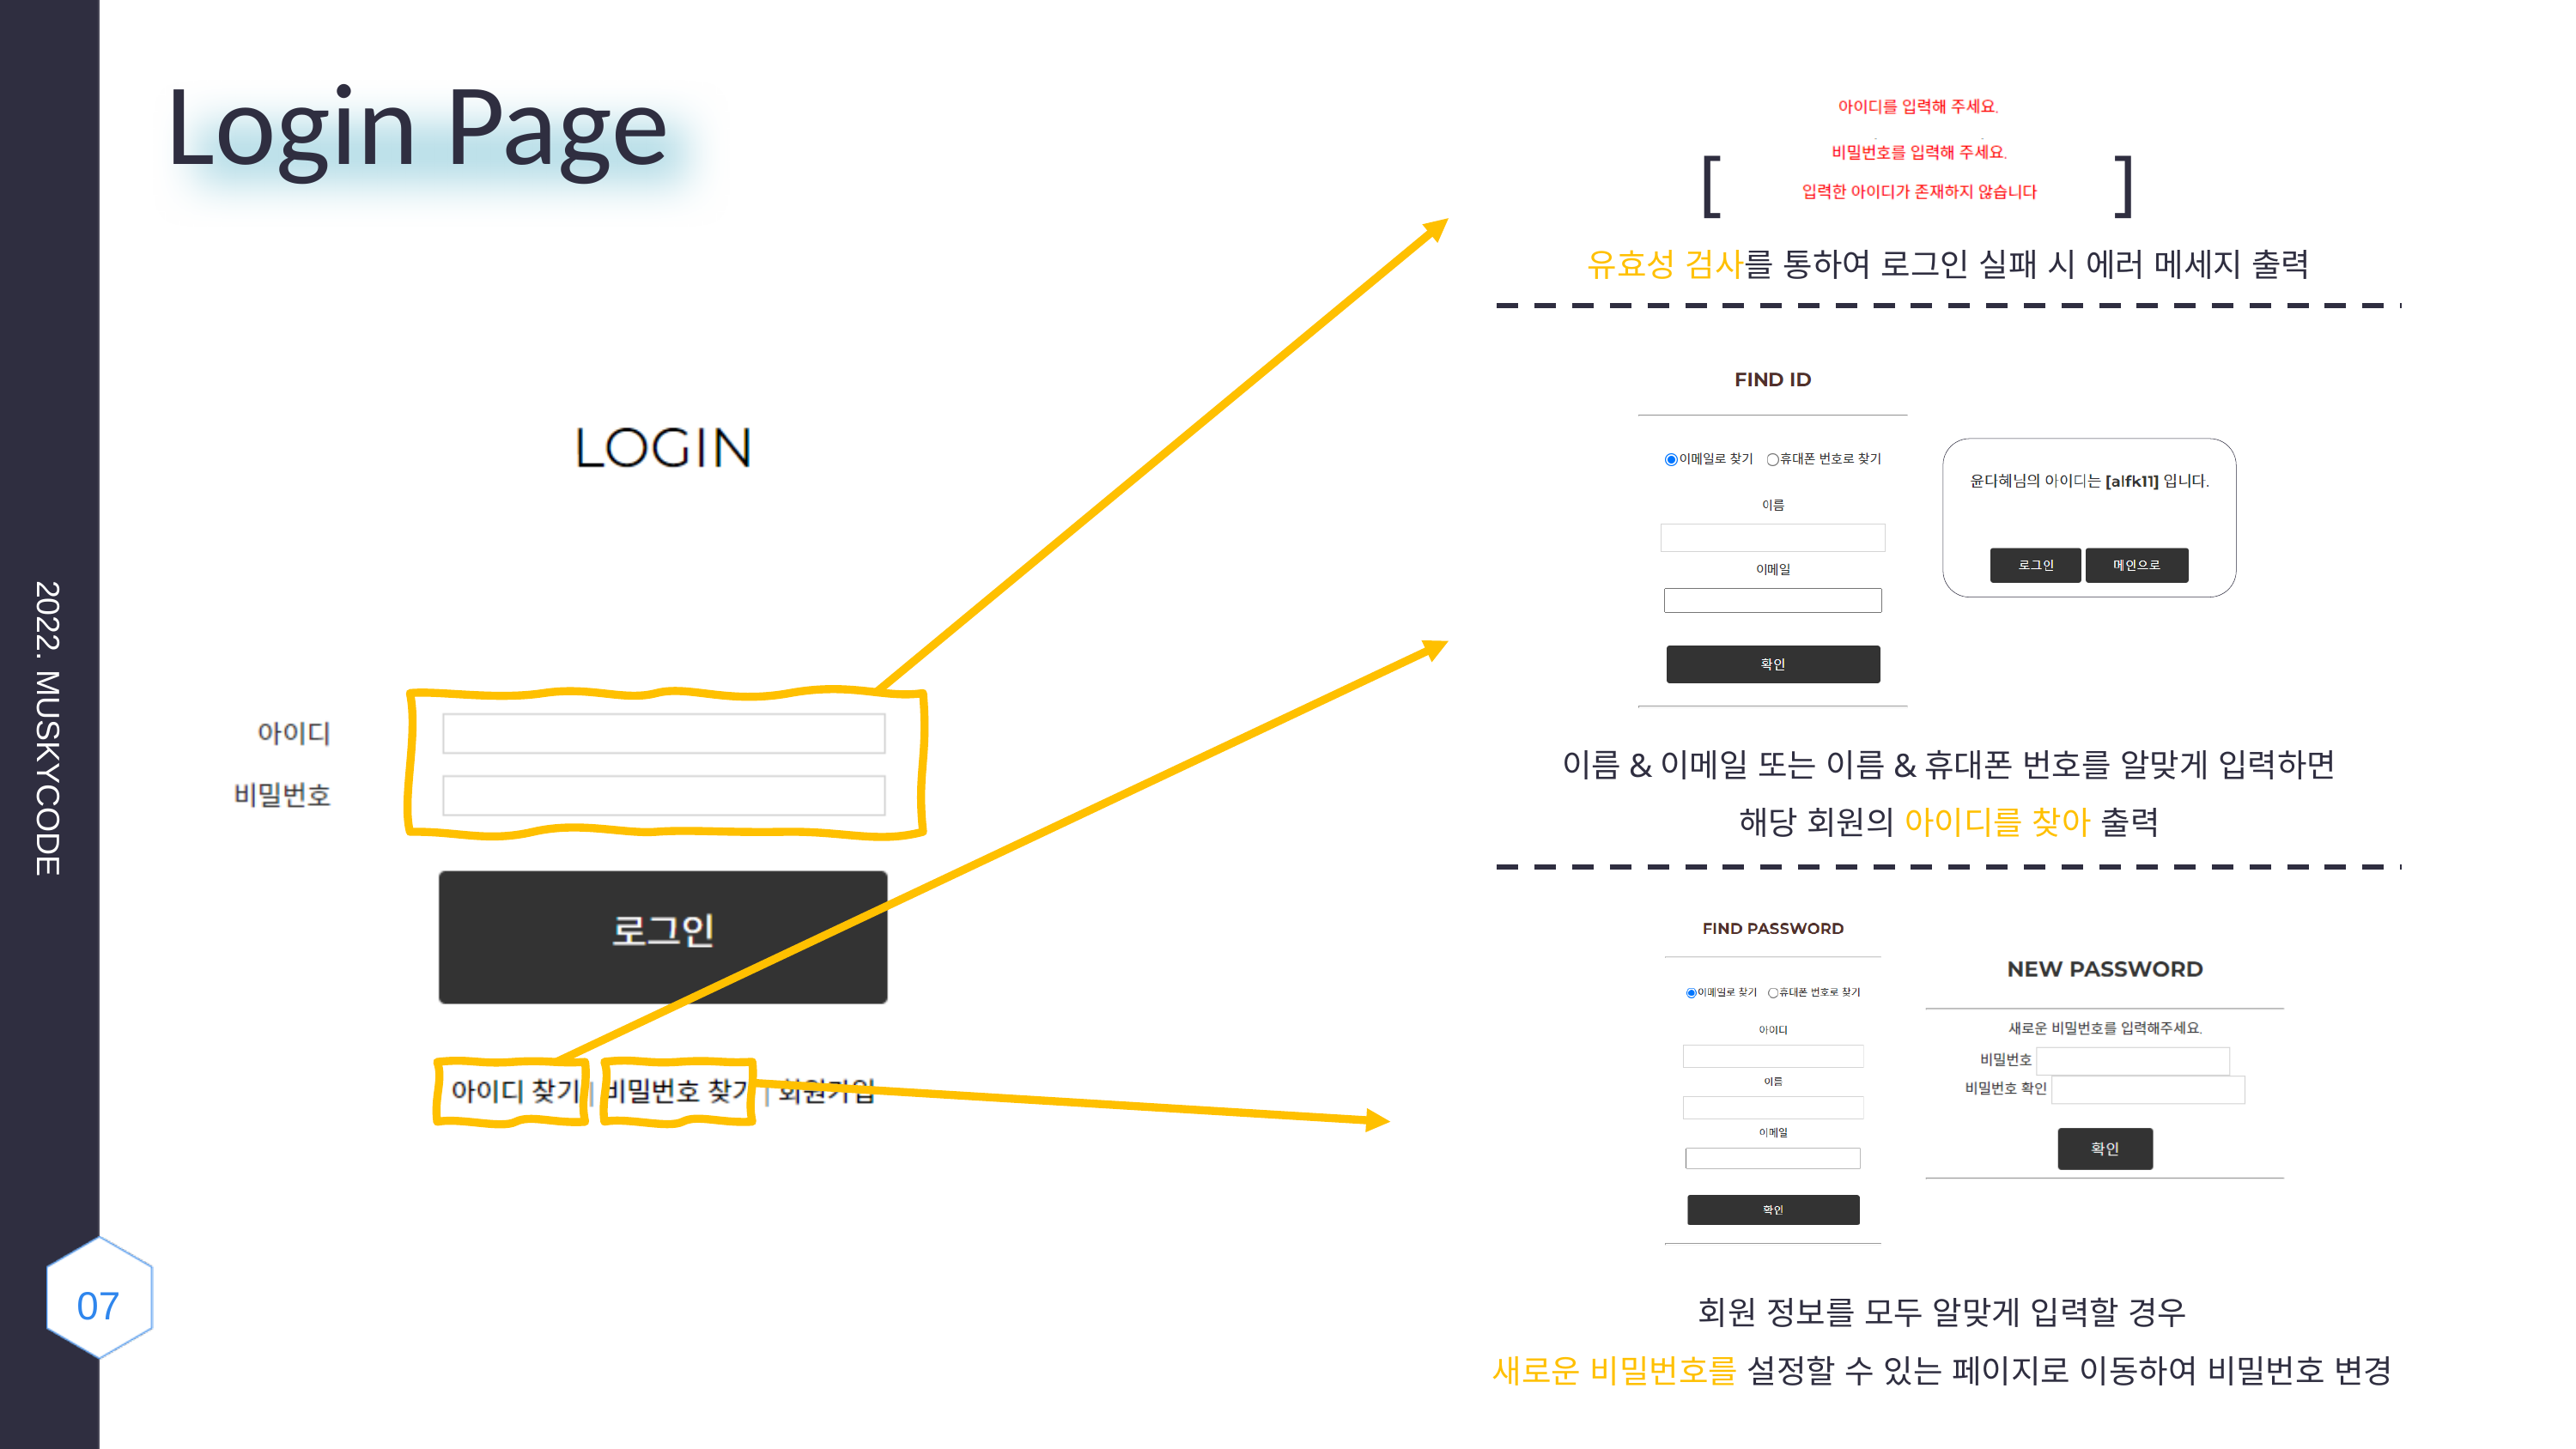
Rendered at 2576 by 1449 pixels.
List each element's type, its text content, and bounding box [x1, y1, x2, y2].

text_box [556, 640, 1449, 1063]
text_box Login Page [153, 41, 900, 194]
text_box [27, 1236, 169, 1361]
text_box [875, 217, 1449, 640]
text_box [173, 375, 1128, 1168]
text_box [751, 1082, 1391, 1122]
text_box 회원 정보를 모두 알맞게 입력할 경우 새로운 비밀번호를 설정할 수 있는 페이지로 이동하여 비밀번호 변경 [1473, 1266, 2413, 1396]
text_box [1606, 345, 2239, 735]
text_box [1544, 43, 2355, 291]
text_box 이름&이메일 또는 이름&휴대폰 번호를 알맞게 입력하면 해당 회원의 아이디를 찾아 출력 [1544, 718, 2354, 848]
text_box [1642, 901, 2306, 1260]
picture [0, 0, 100, 1449]
